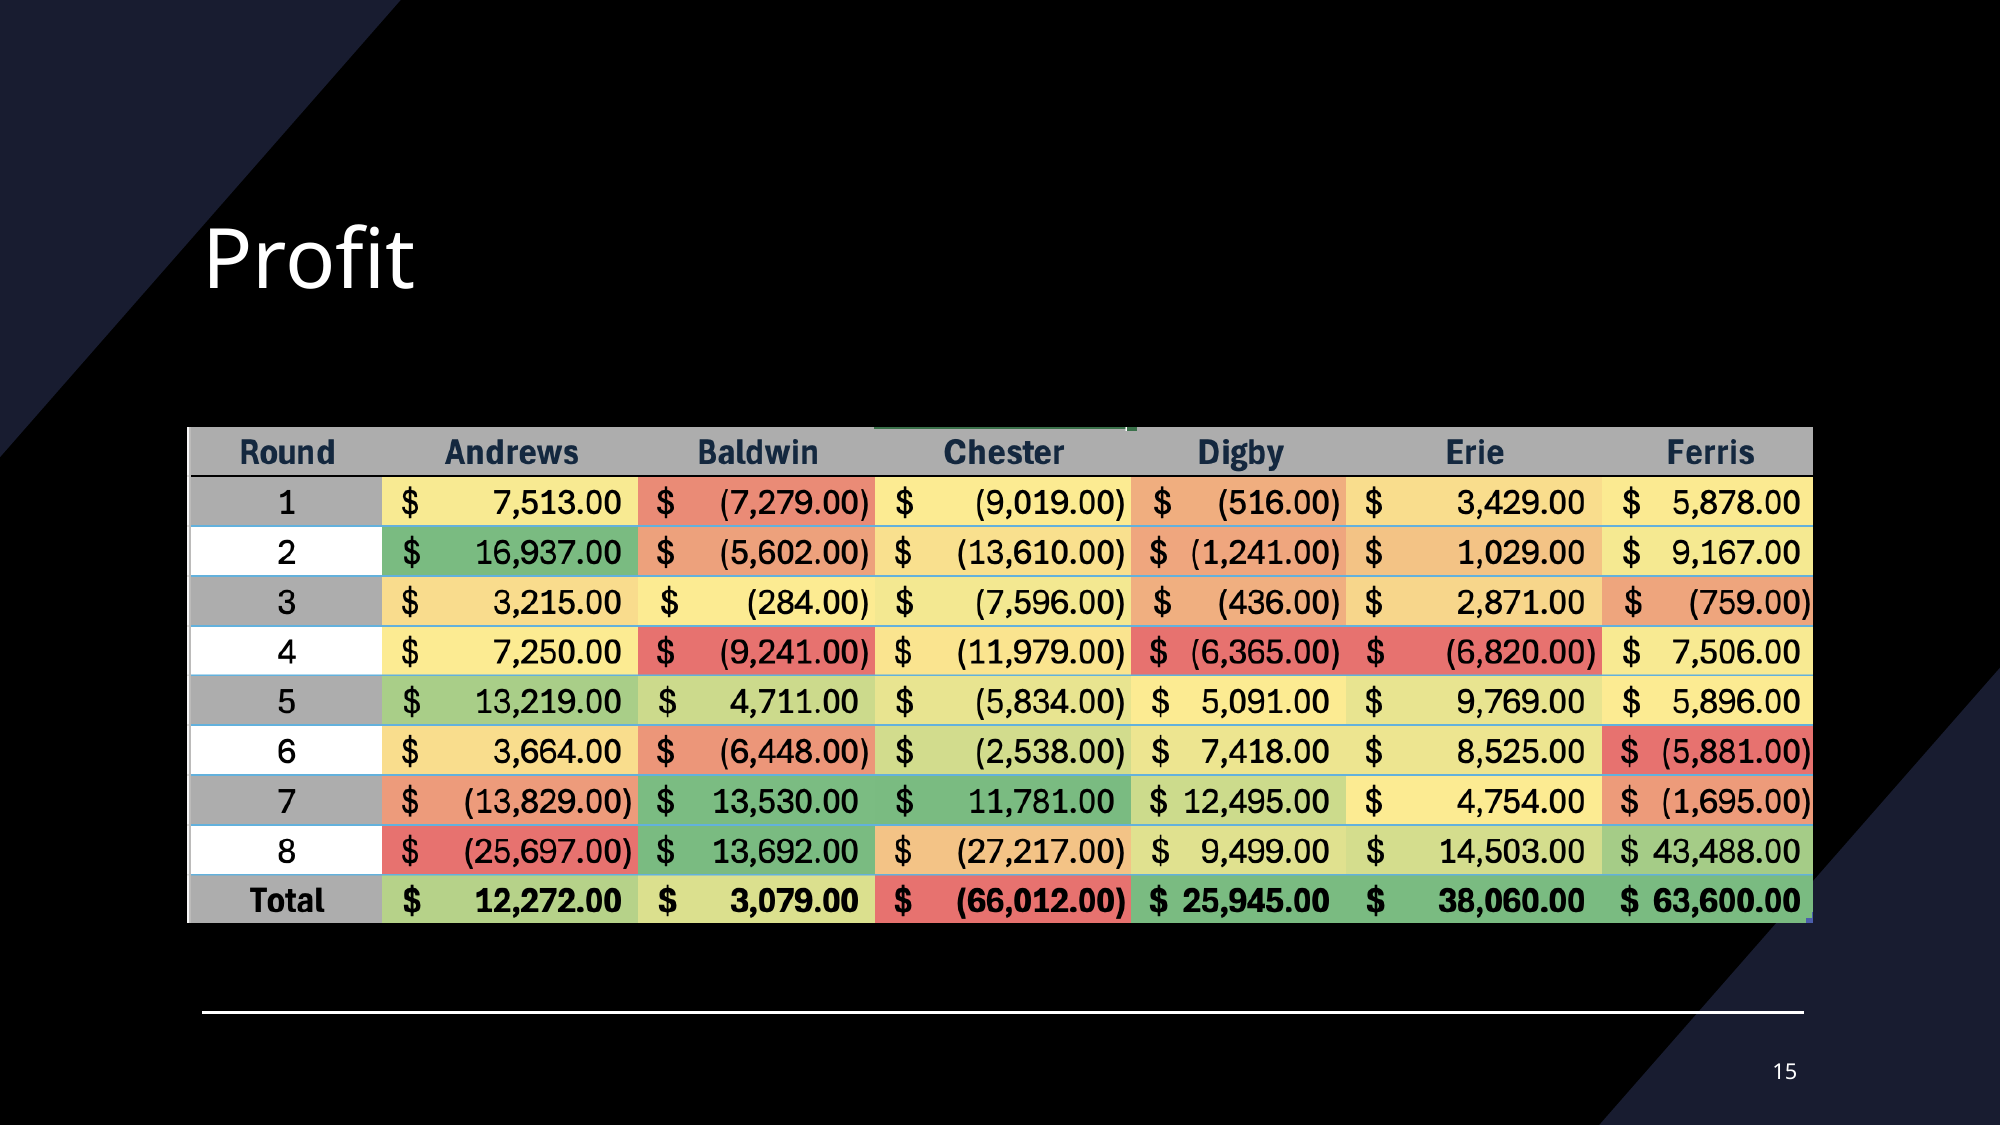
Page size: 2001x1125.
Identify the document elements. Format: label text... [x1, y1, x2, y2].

title Profit [187, 143, 1813, 367]
slide_number 15 [1709, 1042, 1813, 1103]
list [187, 427, 1813, 923]
